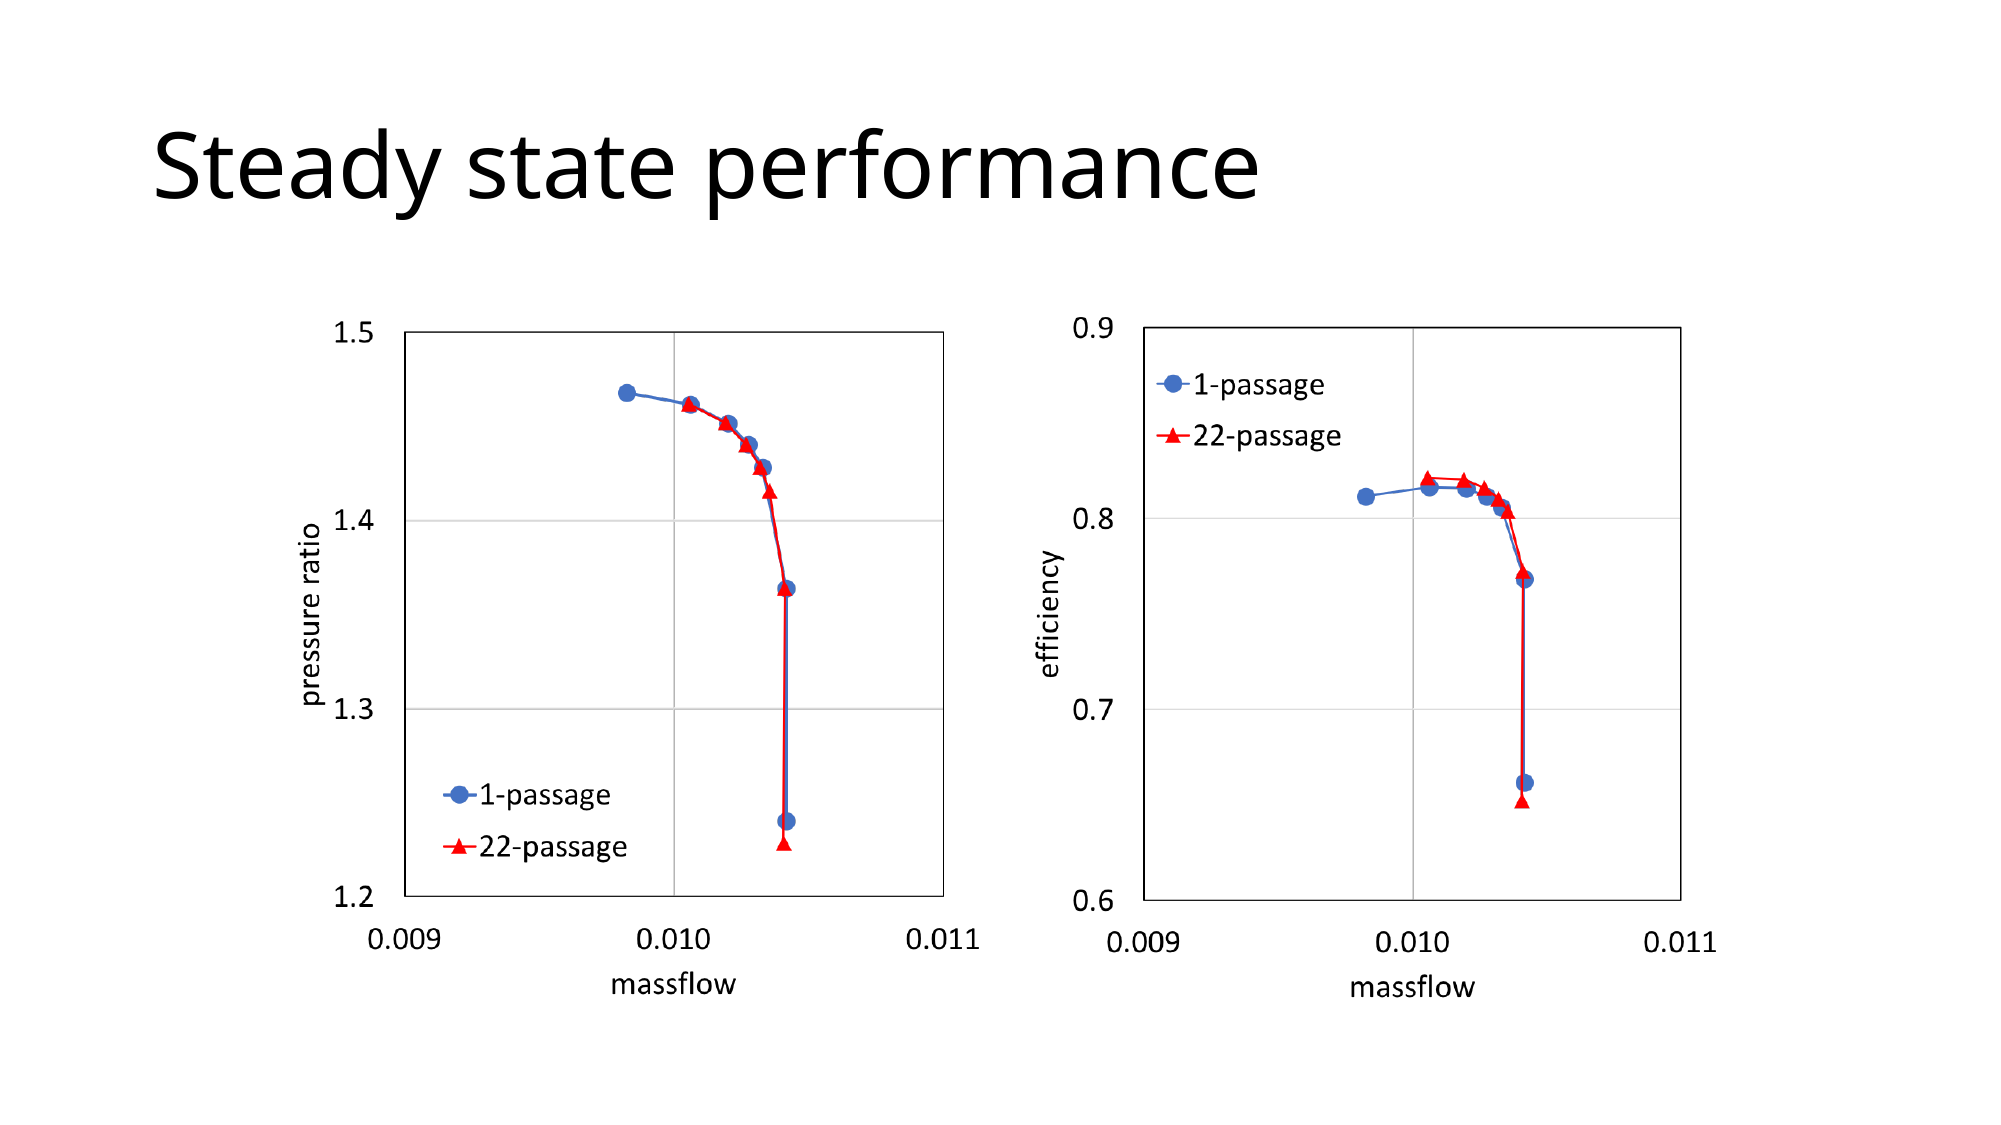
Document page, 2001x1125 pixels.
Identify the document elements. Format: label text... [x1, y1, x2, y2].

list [274, 299, 1726, 1014]
title Steady state performance [137, 59, 1863, 278]
